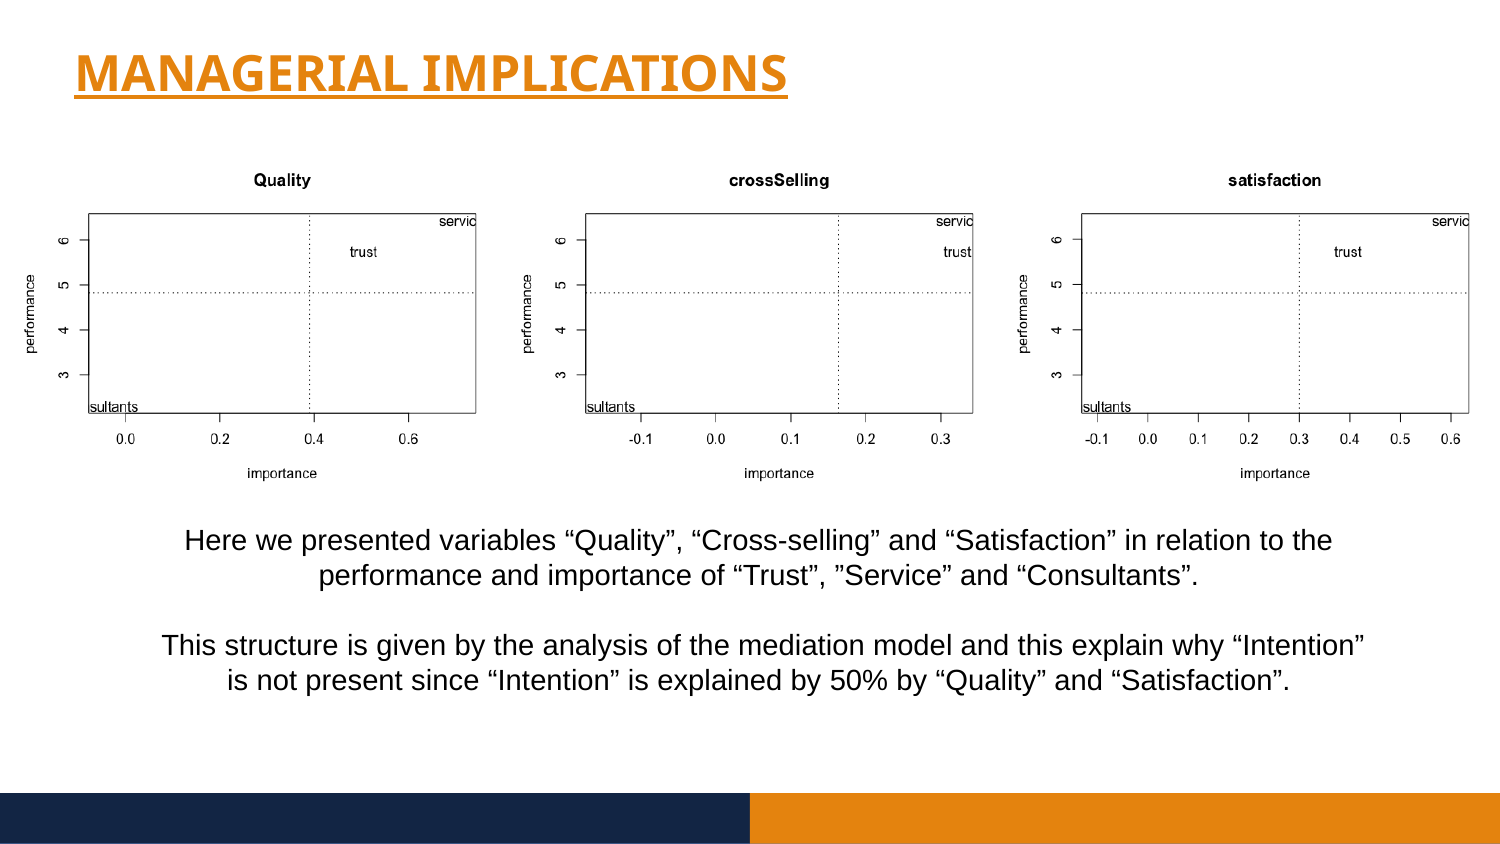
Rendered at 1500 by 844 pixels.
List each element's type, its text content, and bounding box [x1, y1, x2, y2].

picture [1012, 143, 1500, 499]
text_box Here we presented variables “Quality”, “Cross-selling” and “Satisfaction” in relation to the performance and importance of “Trust”, ”Service” and “Consultants”. This structure is given by the analysis of the mediation model and this explain why “Intention” is not present since “Intention” is explained by 50% by “Quality” and “Satisfaction”. [136, 514, 1384, 704]
text_box MANAGERIAL IMPLICATIONS [42, 49, 1163, 120]
text_box [749, 793, 1500, 844]
picture [515, 143, 1008, 499]
text_box [0, 793, 749, 844]
picture [19, 143, 512, 499]
